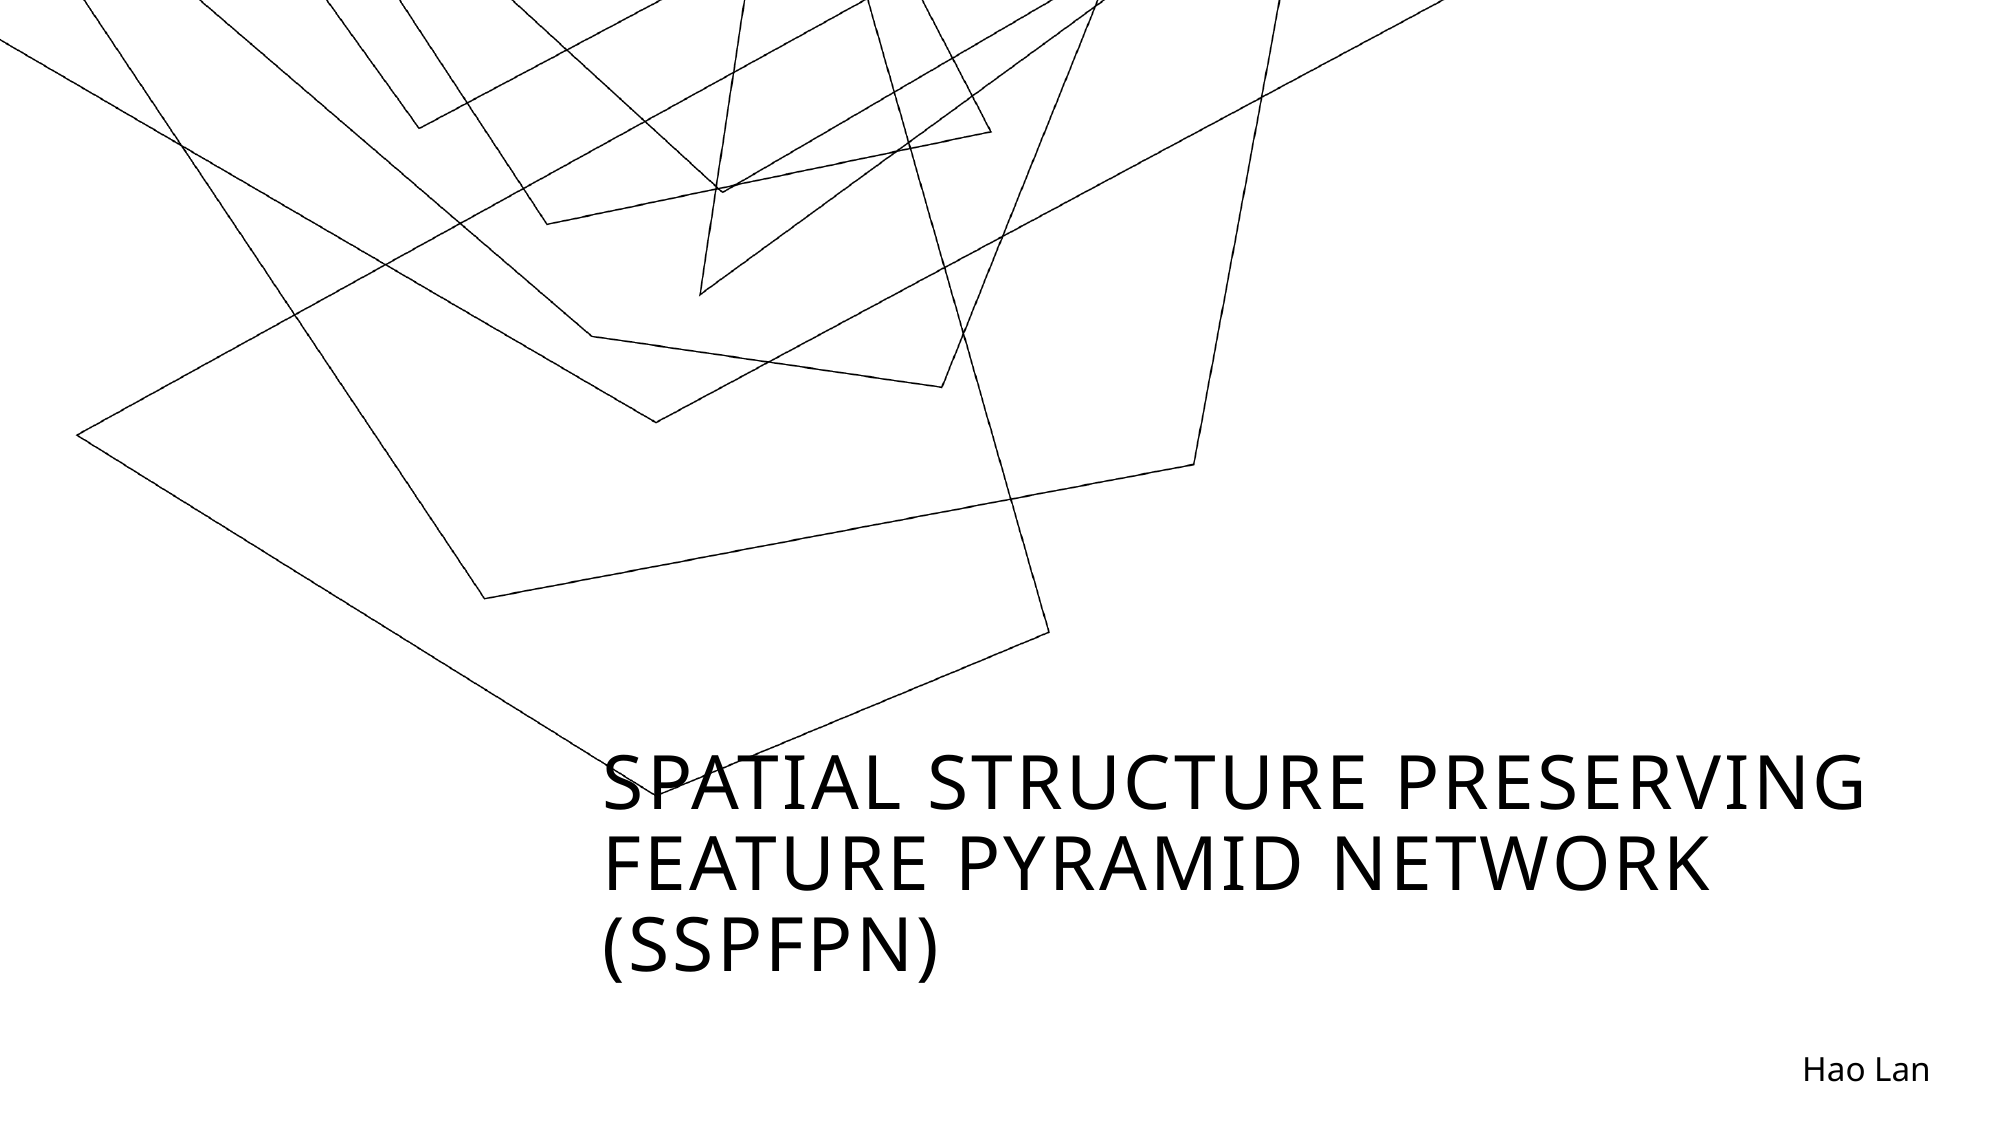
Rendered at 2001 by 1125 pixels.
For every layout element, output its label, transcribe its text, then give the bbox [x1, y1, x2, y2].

title Spatial Structure preserving feature pyramid network (SSPFPN) [587, 815, 2000, 996]
picture [0, 0, 1557, 830]
subtitle Hao Lan [1787, 1045, 2000, 1111]
